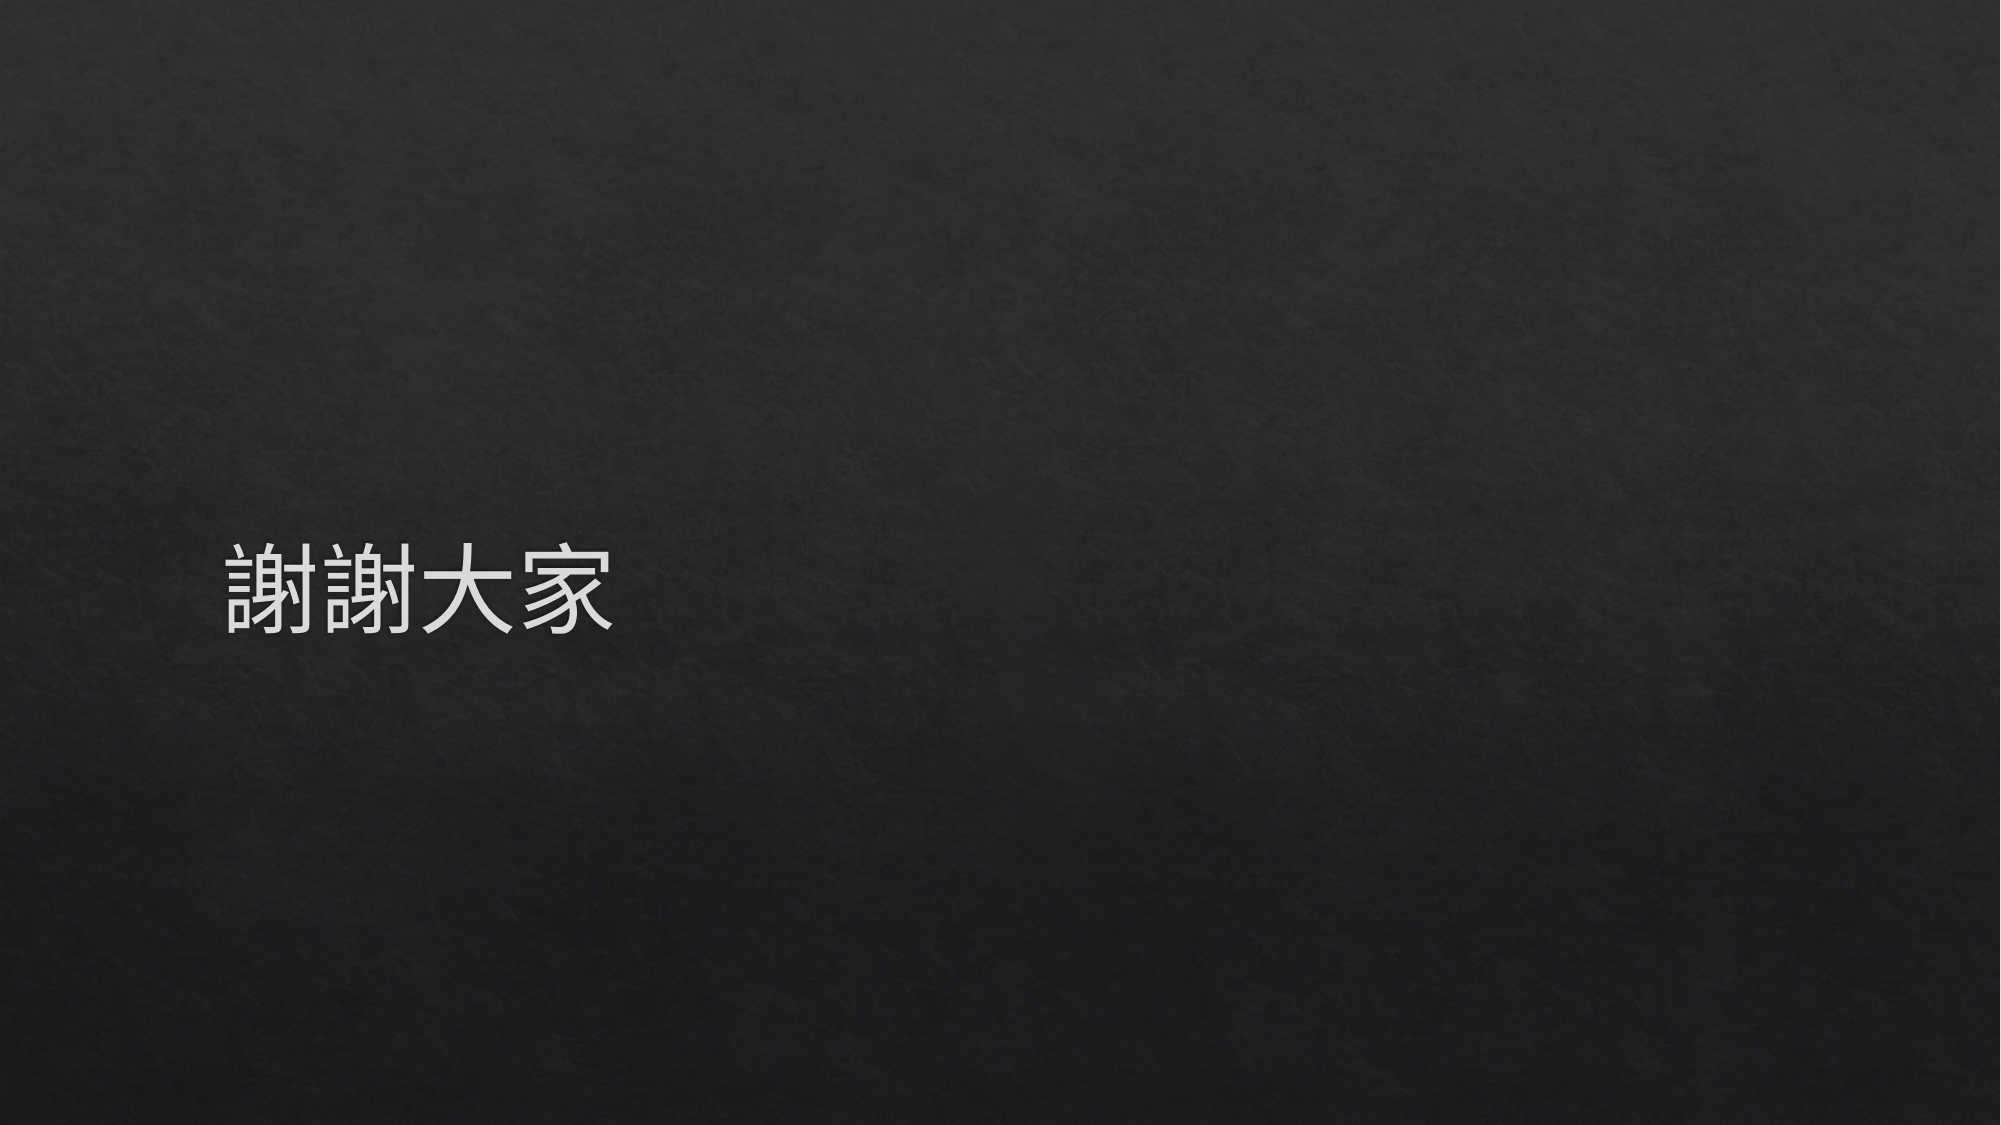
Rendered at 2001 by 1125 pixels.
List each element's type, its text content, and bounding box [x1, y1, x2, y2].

title 謝謝大家 [134, 518, 703, 654]
